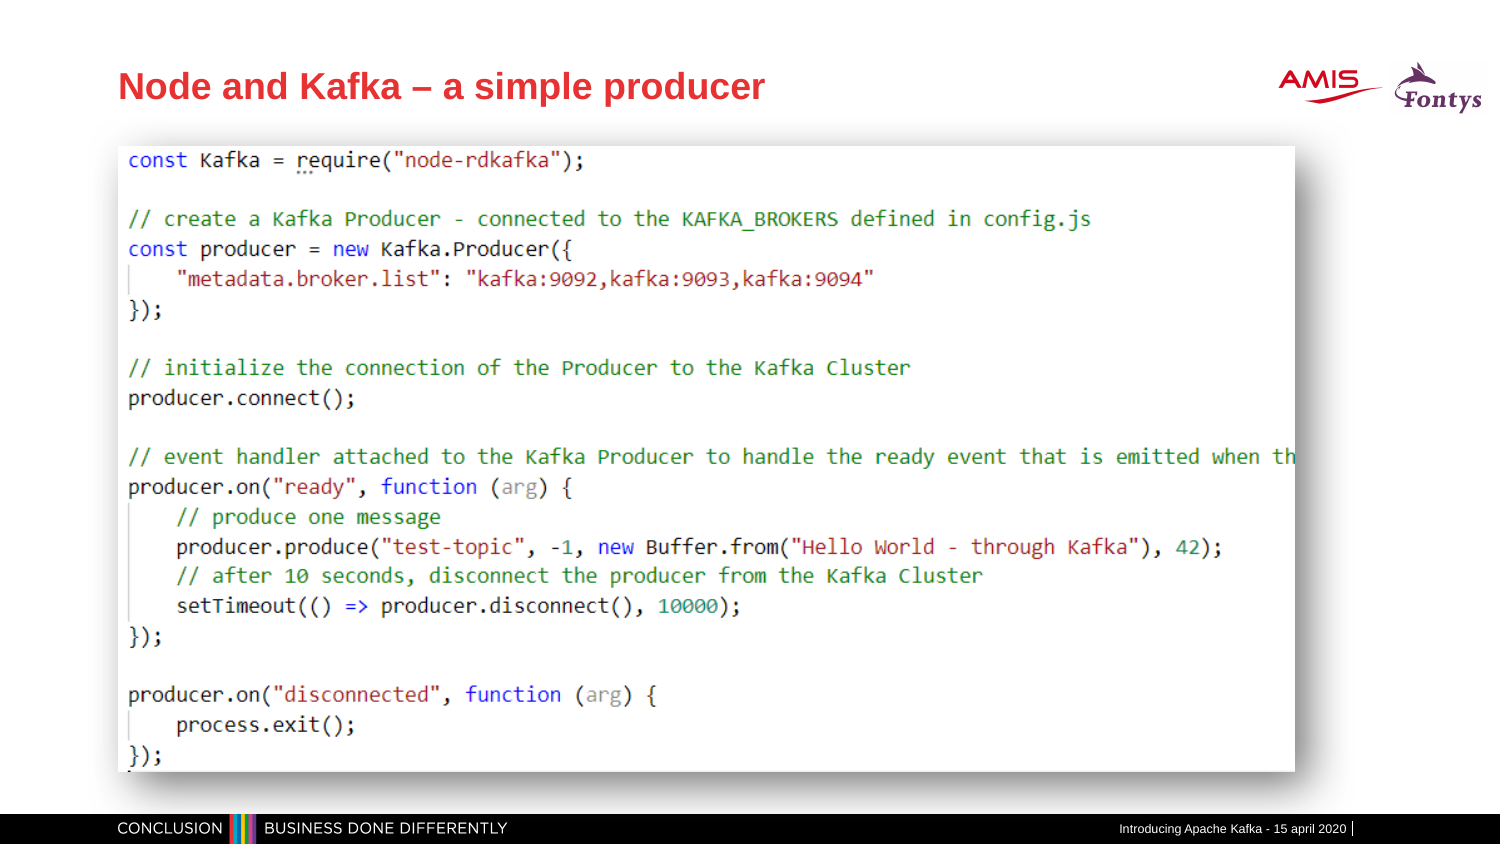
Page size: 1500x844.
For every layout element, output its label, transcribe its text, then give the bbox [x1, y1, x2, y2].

footer Introducing Apache Kafka - 15 april 2020 [814, 820, 1347, 839]
picture [0, 814, 236, 844]
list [118, 146, 1295, 772]
title Node and Kafka – a simple producer [118, 47, 1205, 130]
picture [1205, 58, 1489, 116]
picture [239, 814, 1500, 844]
